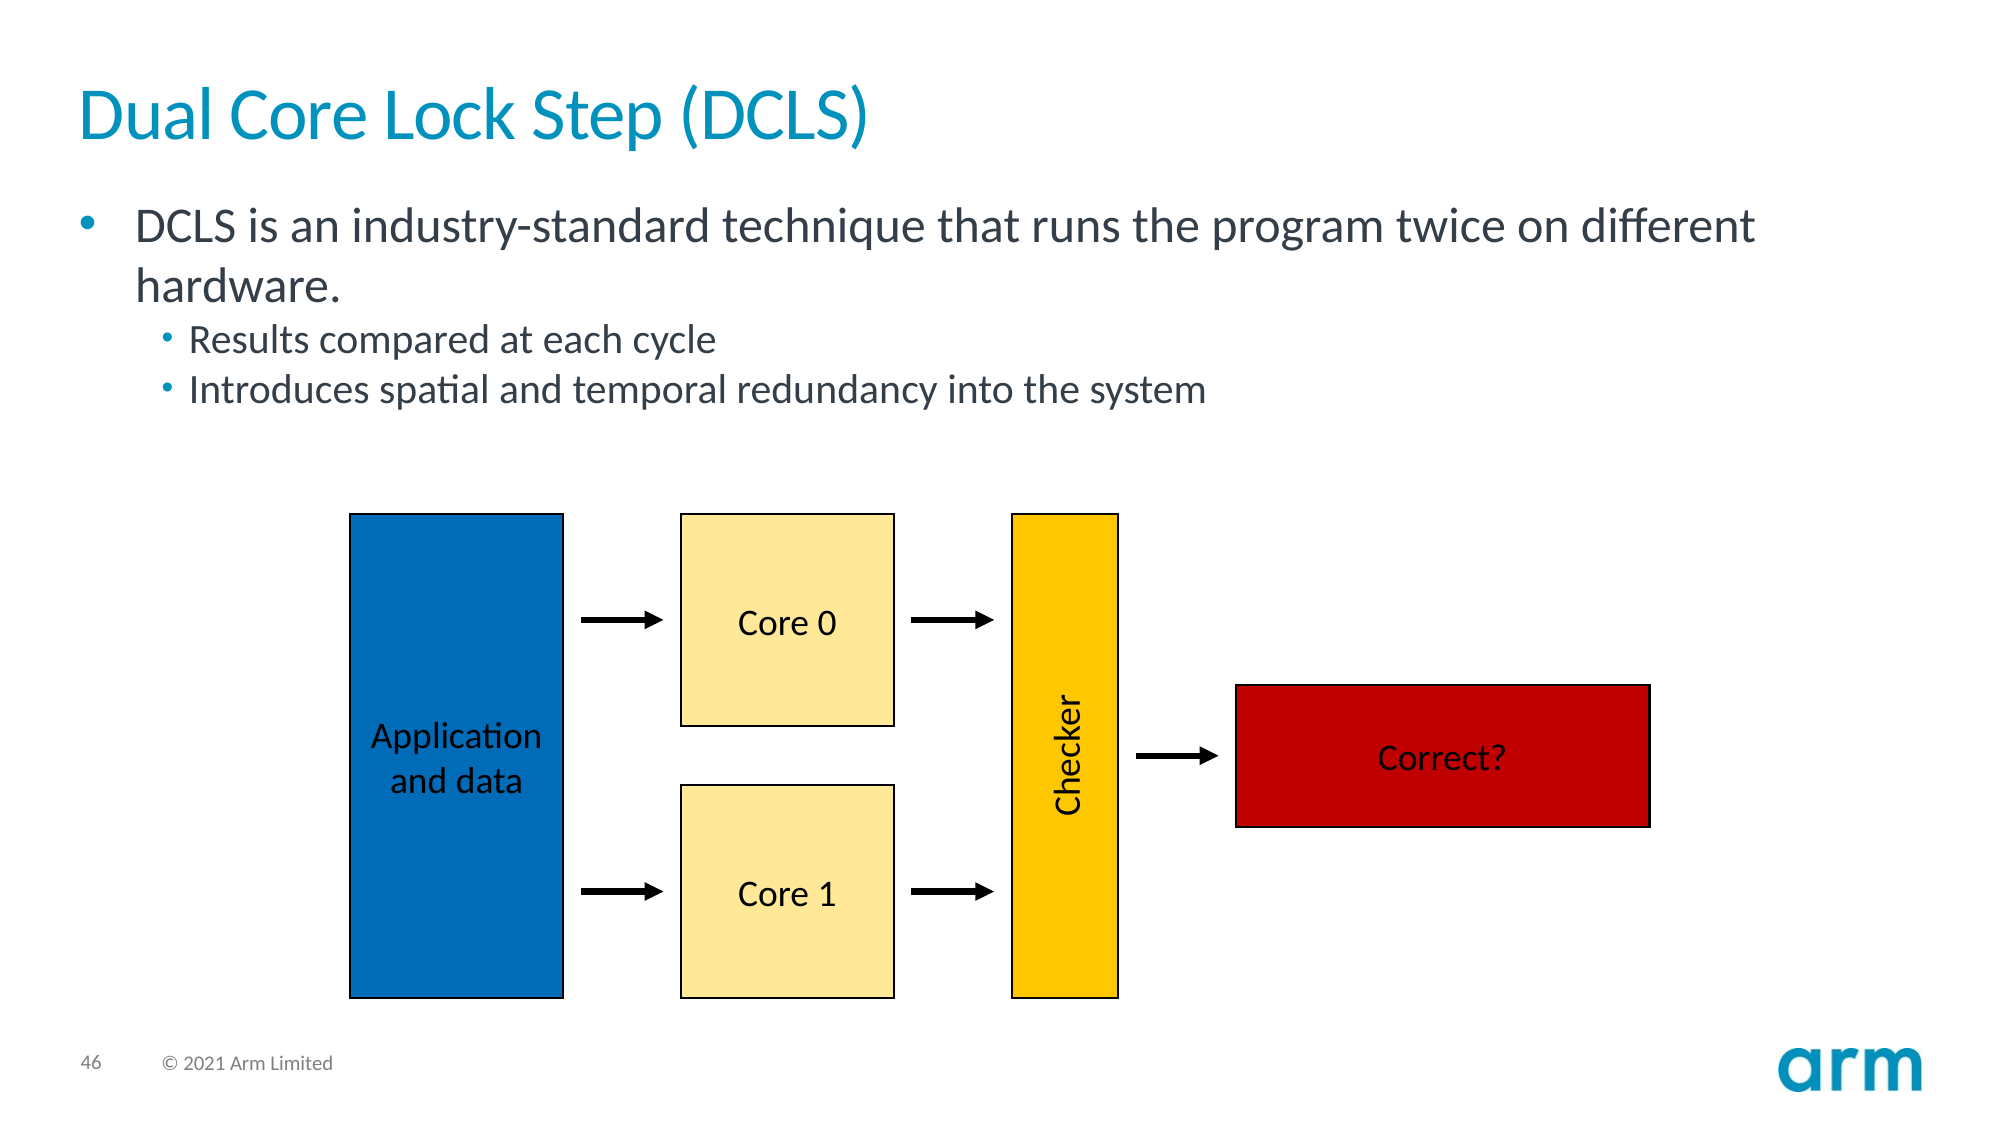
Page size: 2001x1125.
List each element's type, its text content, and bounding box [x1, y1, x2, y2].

picture [1803, 1048, 1922, 1092]
picture [1778, 1072, 1794, 1092]
picture [1889, 1048, 1903, 1053]
picture [1788, 1056, 1812, 1083]
picture [1911, 1048, 1922, 1062]
list DCLS is an industry-standard technique that runs the program twice on different hardware. Results compared at each cycle Introduces spatial and temporal redundancy into the system [78, 192, 1922, 1004]
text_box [350, 513, 1650, 998]
title Dual Core Lock Step (DCLS) [78, 78, 1922, 186]
picture [1778, 1048, 1794, 1067]
